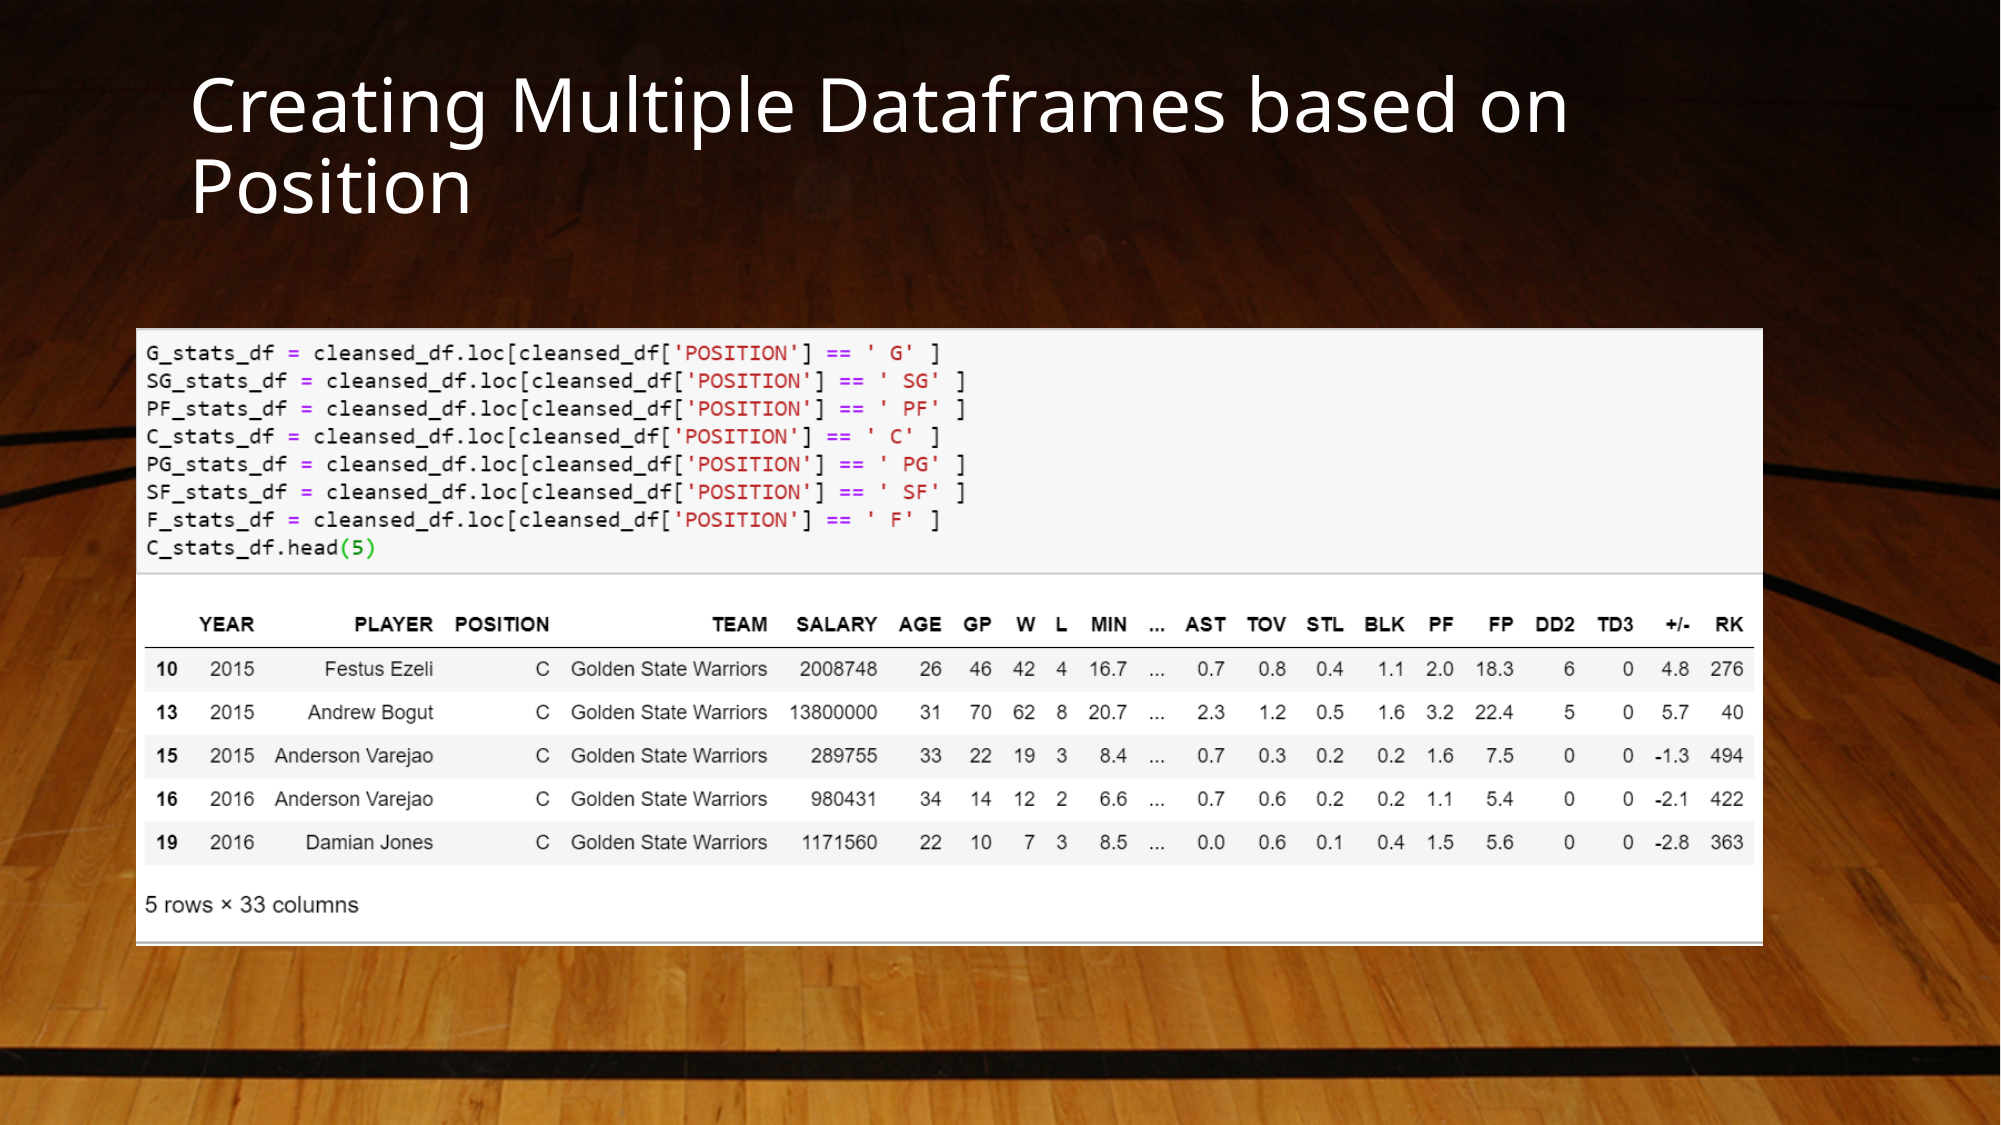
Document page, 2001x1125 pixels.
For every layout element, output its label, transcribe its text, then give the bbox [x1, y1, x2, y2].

title Creating Multiple Dataframes based on Position [174, 50, 1825, 238]
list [136, 328, 1763, 946]
picture [0, 0, 2001, 1125]
